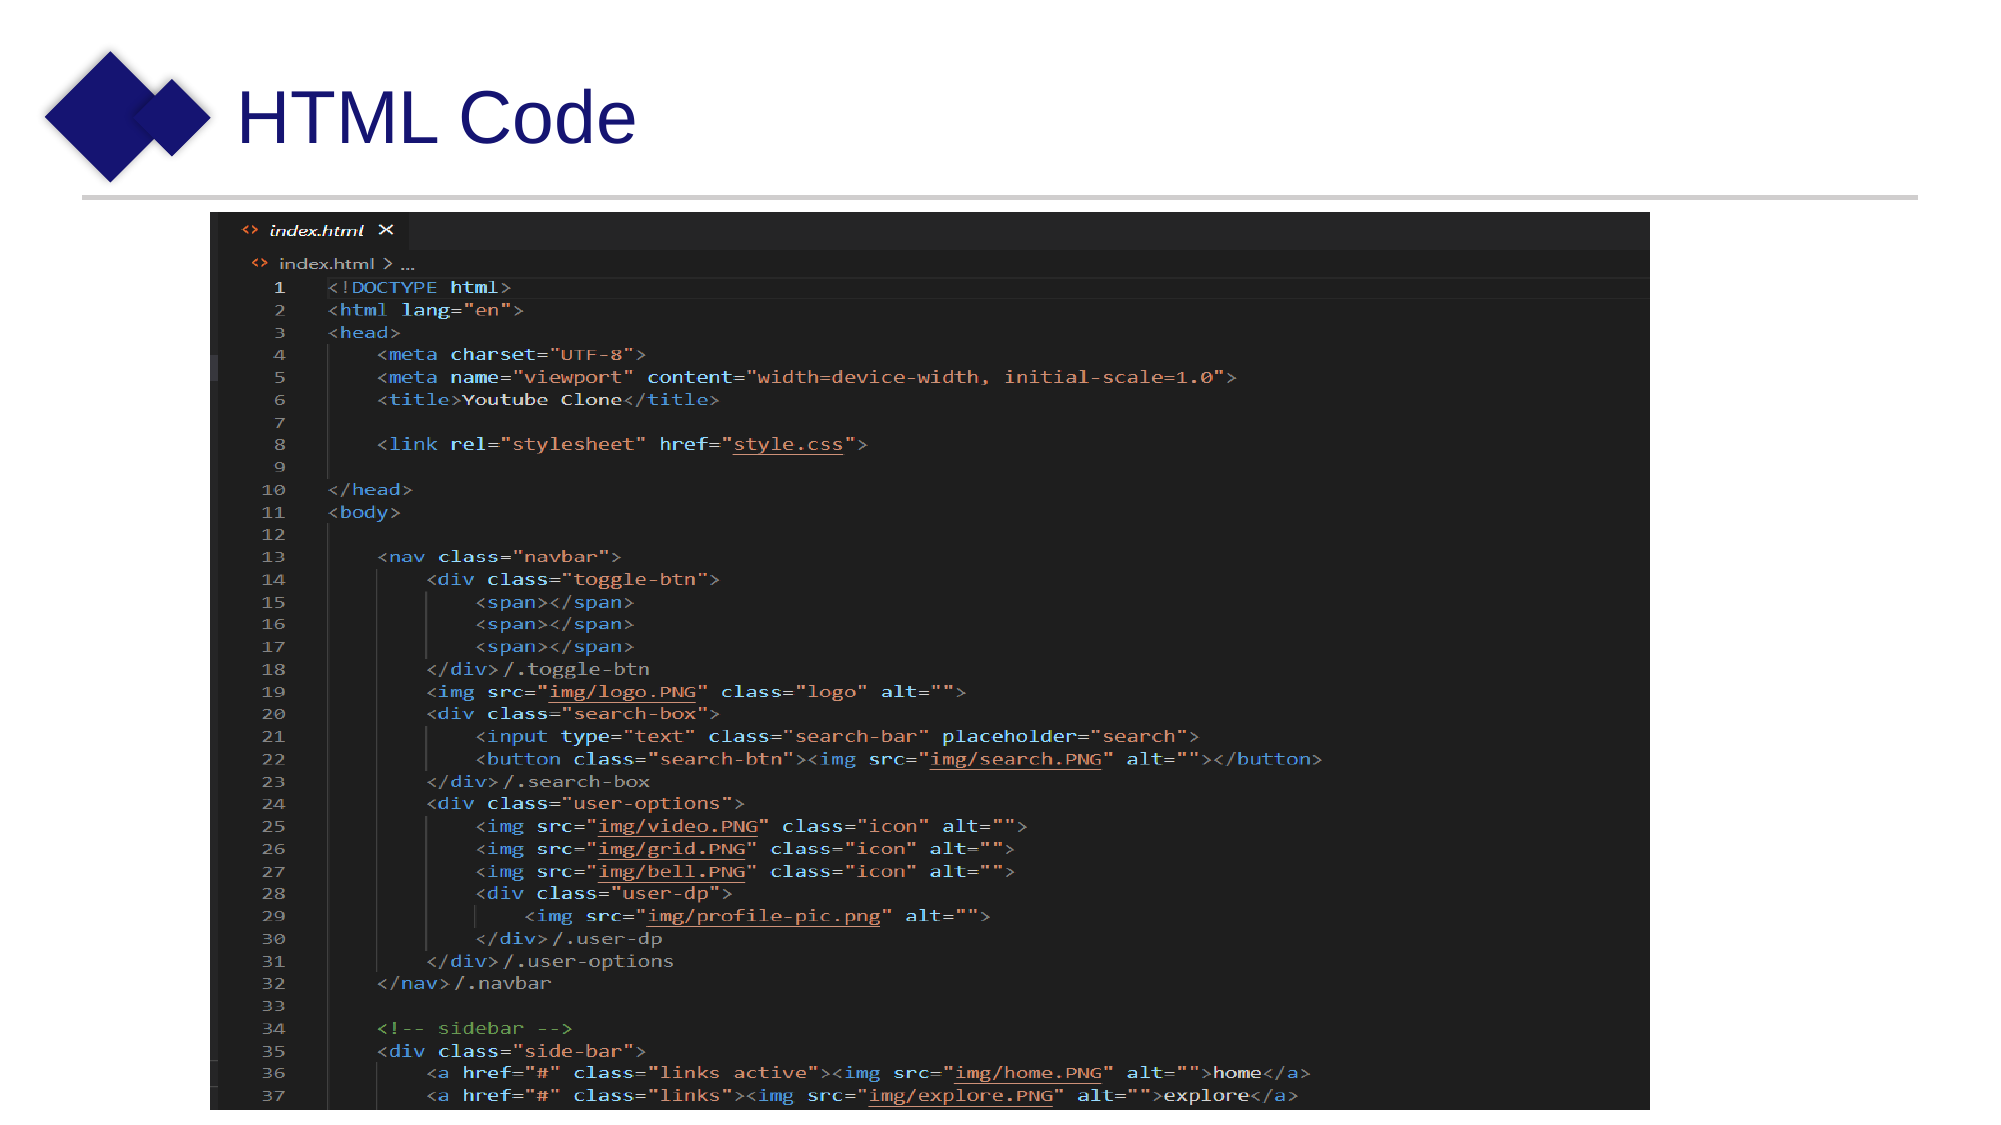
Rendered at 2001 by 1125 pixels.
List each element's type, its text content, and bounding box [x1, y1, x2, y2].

text_box [133, 79, 211, 157]
text_box HTML Code [221, 60, 1153, 166]
text_box [44, 51, 150, 183]
picture [210, 212, 1651, 1111]
